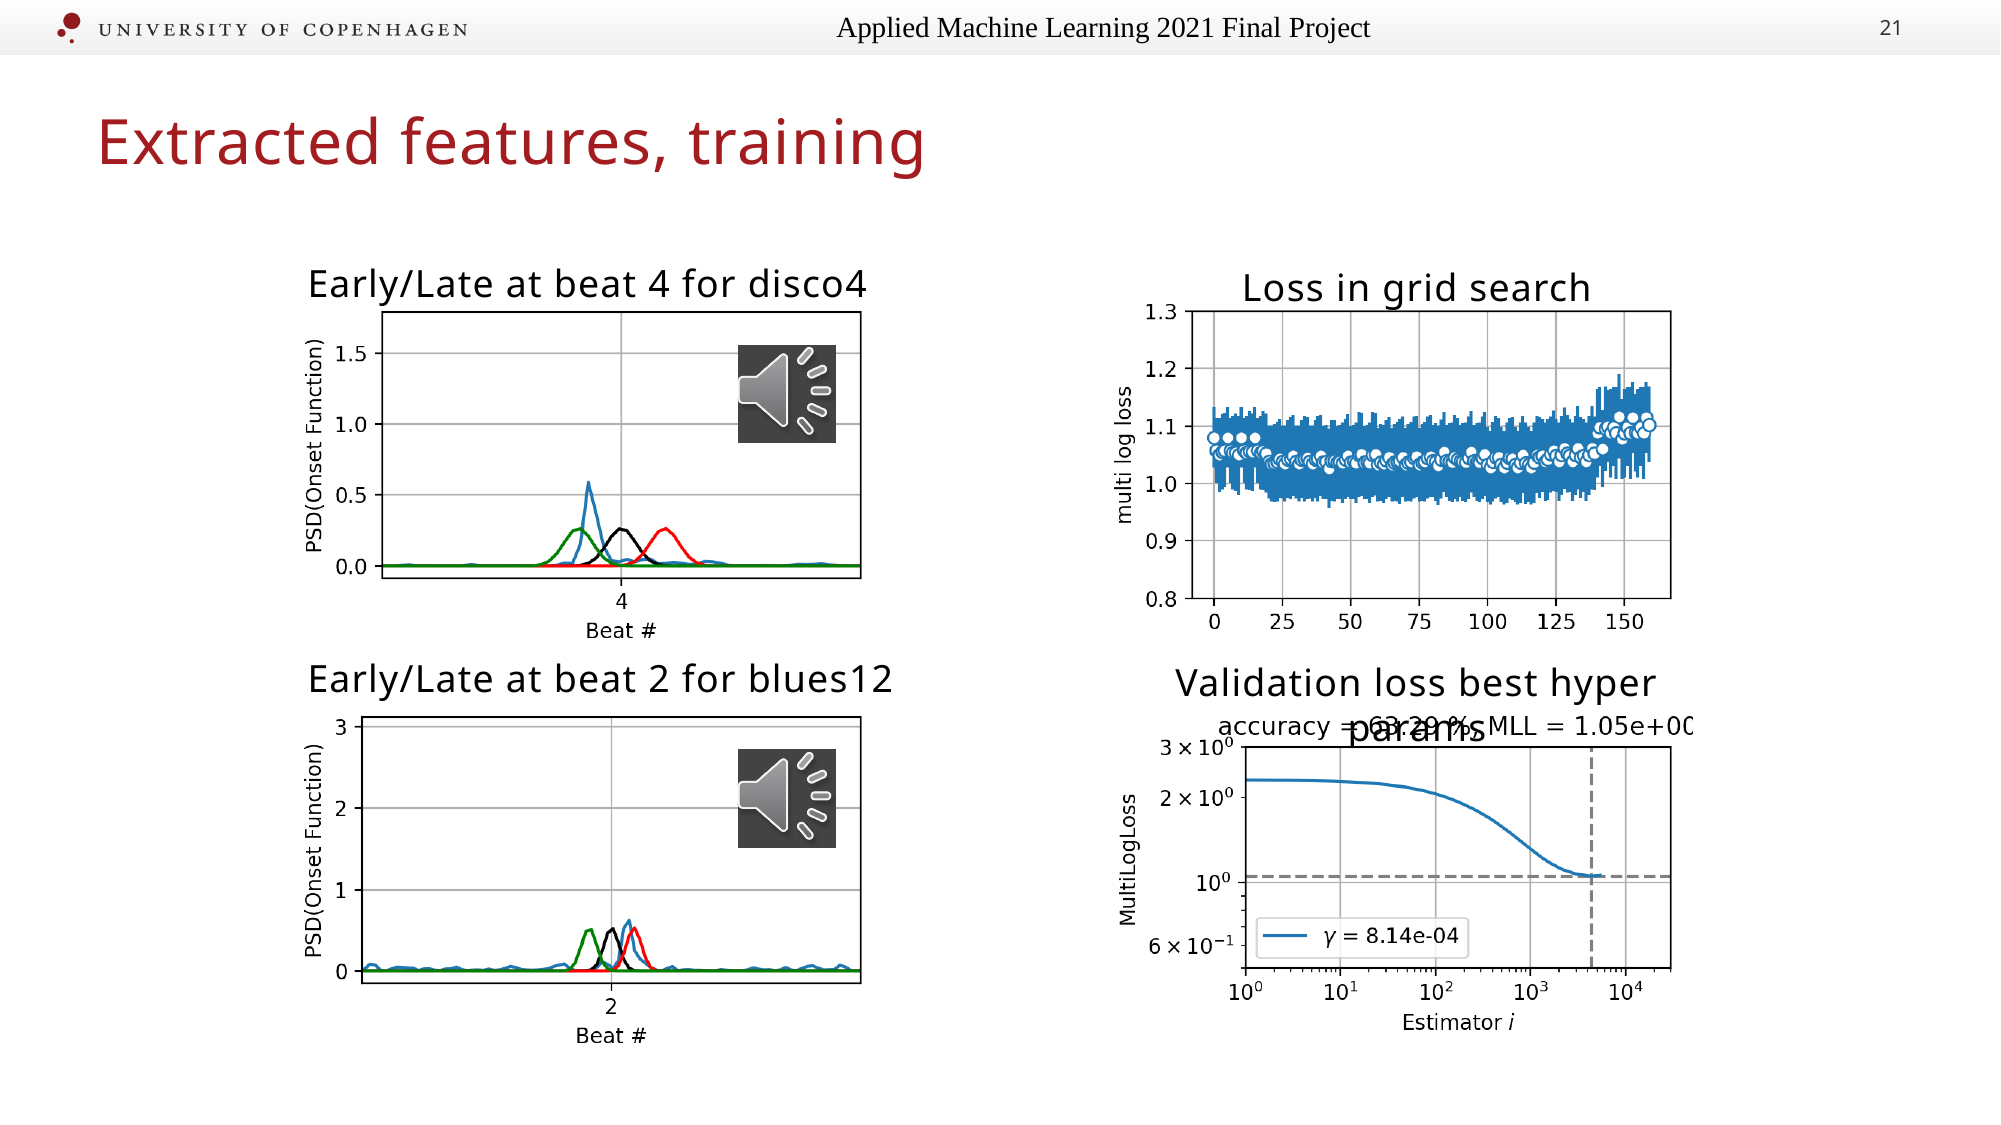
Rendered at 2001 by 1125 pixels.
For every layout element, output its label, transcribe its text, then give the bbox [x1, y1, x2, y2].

footer Applied Machine Learning 2021 Final Project [530, 14, 1677, 43]
picture [92, 15, 475, 42]
picture [282, 694, 883, 1070]
picture [1092, 280, 1693, 656]
text_box Loss in grid search Validation loss best hyper params [1117, 263, 1718, 1031]
picture [1092, 691, 1693, 1067]
list Early/Late at beat 4 for disco4 Early/Late at beat 2 for blues12 [307, 260, 1187, 1028]
picture [282, 289, 883, 665]
slide_number 21 [1840, 14, 1904, 43]
title Extracted features, training [96, 101, 1904, 244]
